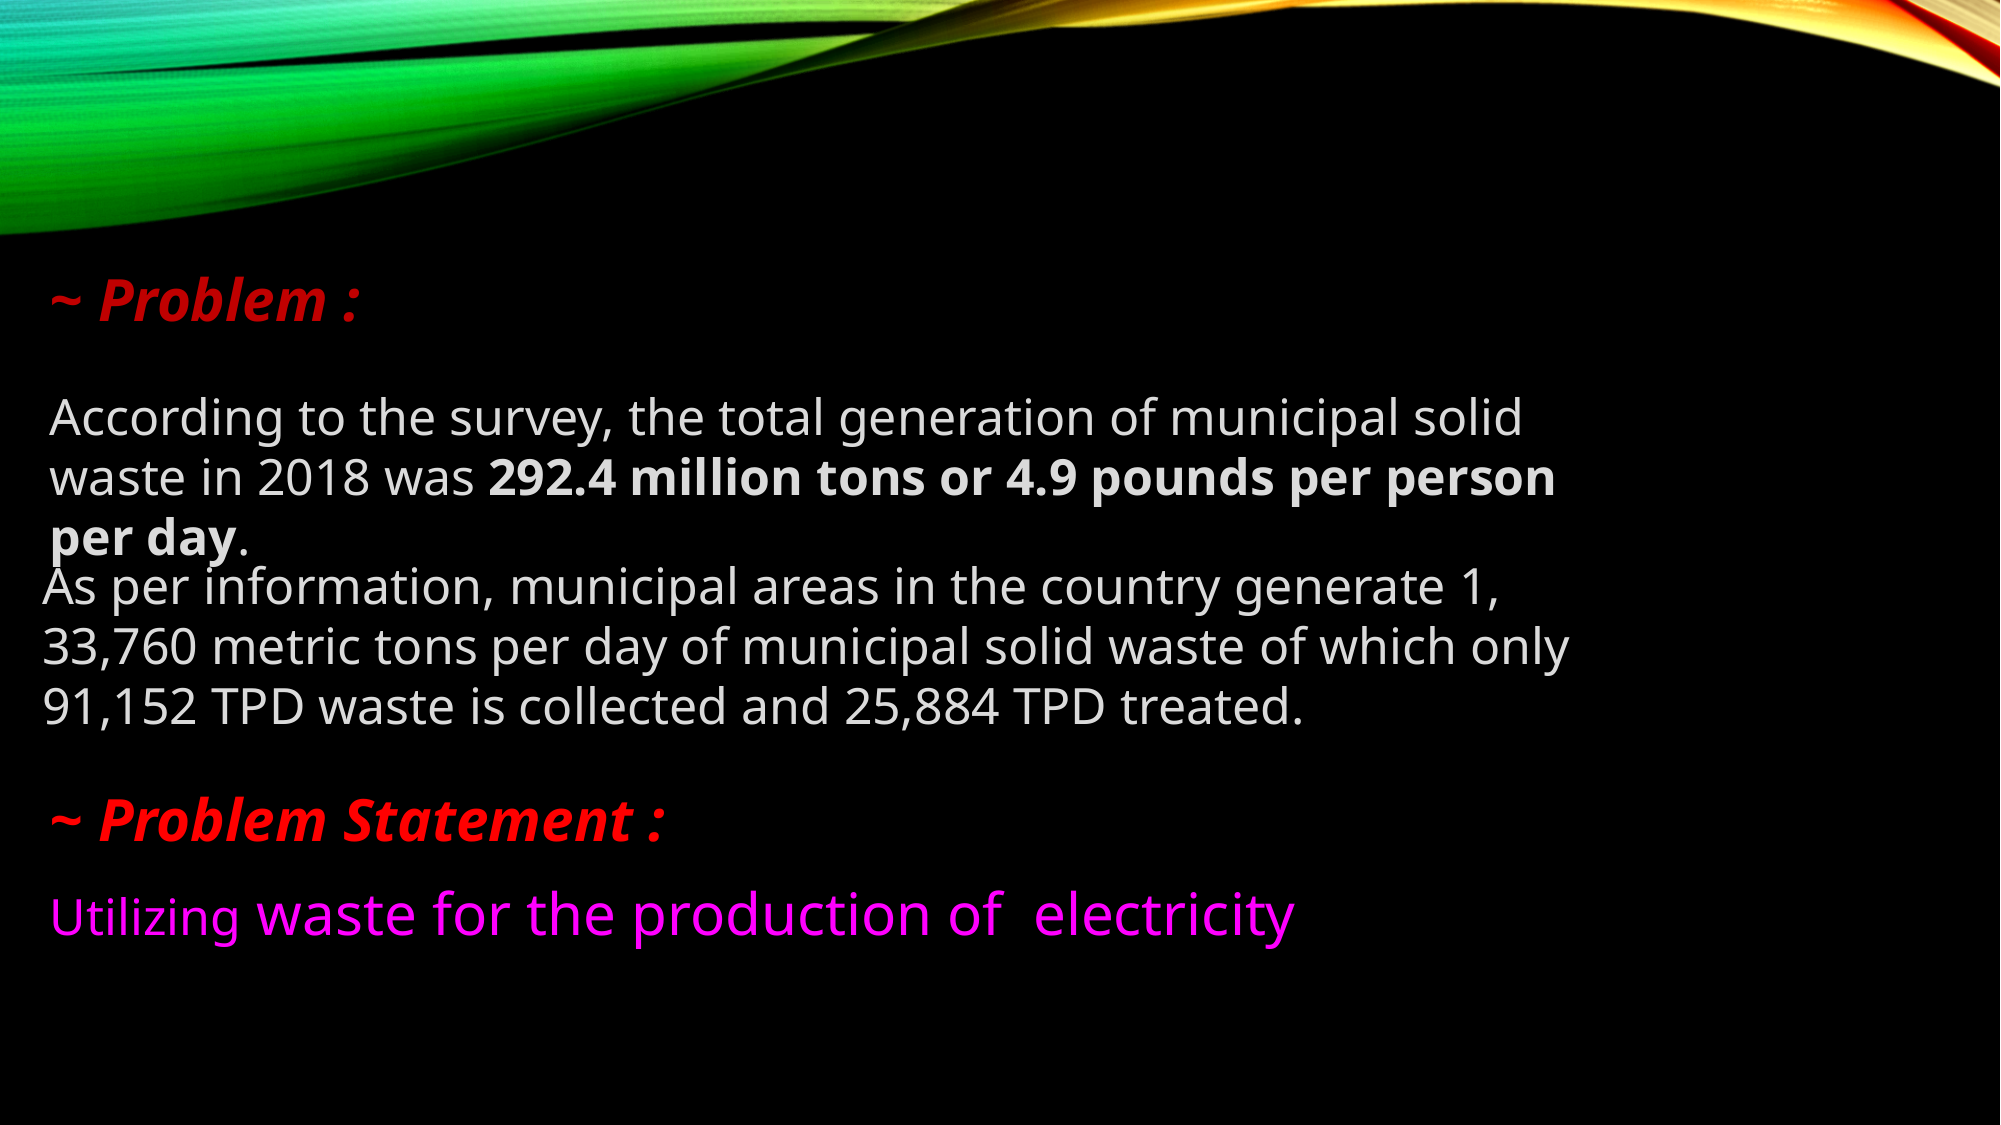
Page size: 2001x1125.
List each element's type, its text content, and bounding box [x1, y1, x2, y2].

text_box According to the survey, the total generation of municipal solid waste in 2018 was 292.4 million tons or 4.9 pounds per person per day. [35, 378, 1650, 573]
text_box Utilizing waste for the production of electricity [35, 869, 1458, 955]
picture [0, 0, 2000, 237]
text_box ~ Problem Statement : [35, 775, 699, 861]
text_box ~ Problem : [35, 255, 617, 341]
text_box As per information, municipal areas in the country generate 1, 33,760 metric tons per day of municipal solid waste of which only 91,152 TPD waste is collected and 25,884 TPD treated. [0, 546, 1650, 742]
